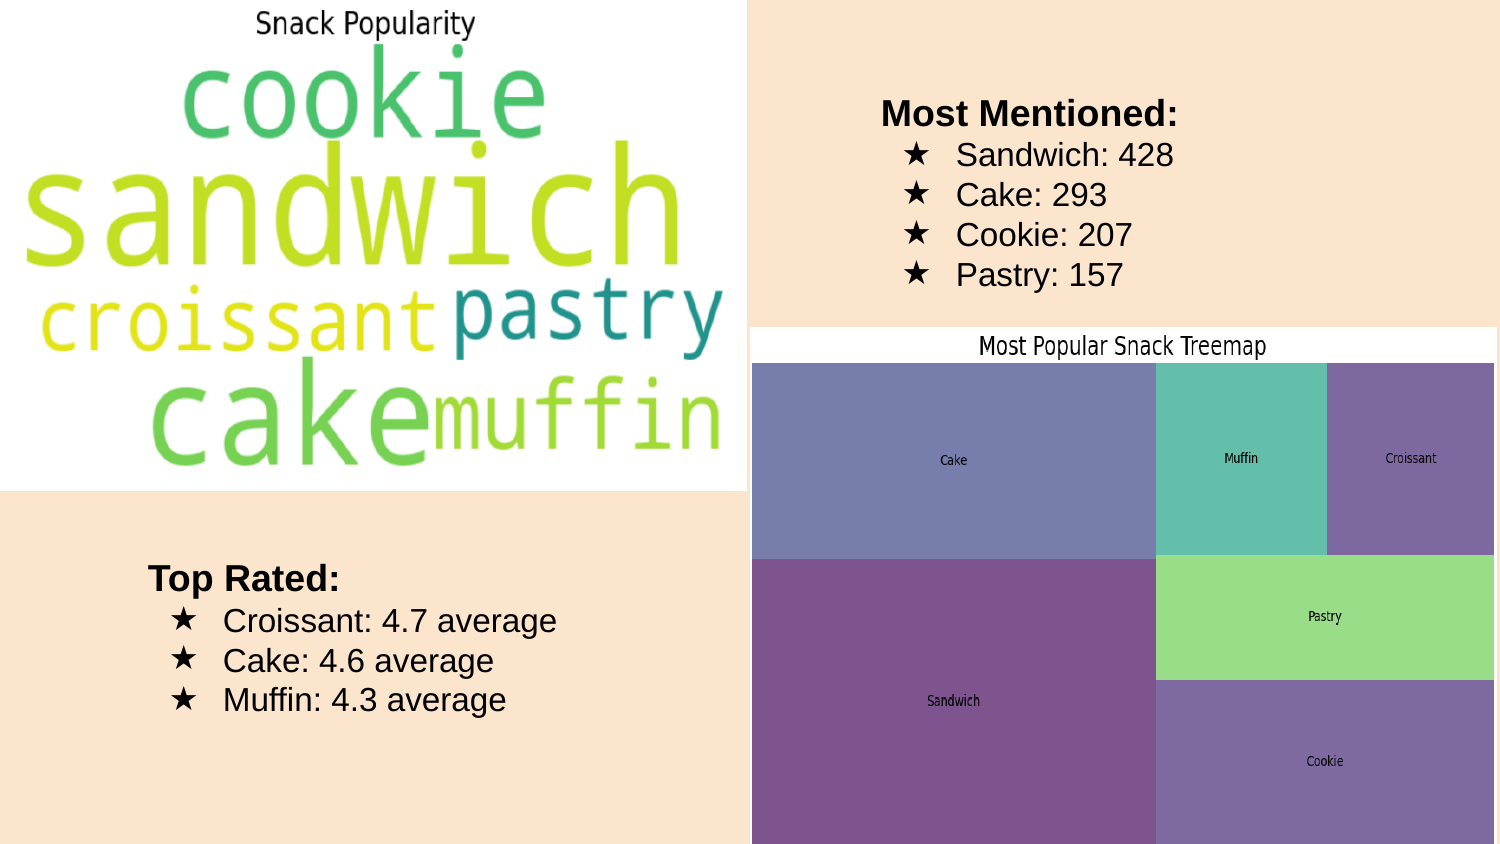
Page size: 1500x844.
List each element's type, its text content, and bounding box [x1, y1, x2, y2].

text_box Top Rated: Croissant: 4.7 average Cake: 4.6 average Muffin: 4.3 average [132, 538, 579, 734]
picture [0, 0, 747, 491]
picture [749, 326, 1497, 844]
text_box Most Mentioned: Sandwich: 428 Cake: 293 Cookie: 207 Pastry: 157 [865, 73, 1358, 309]
